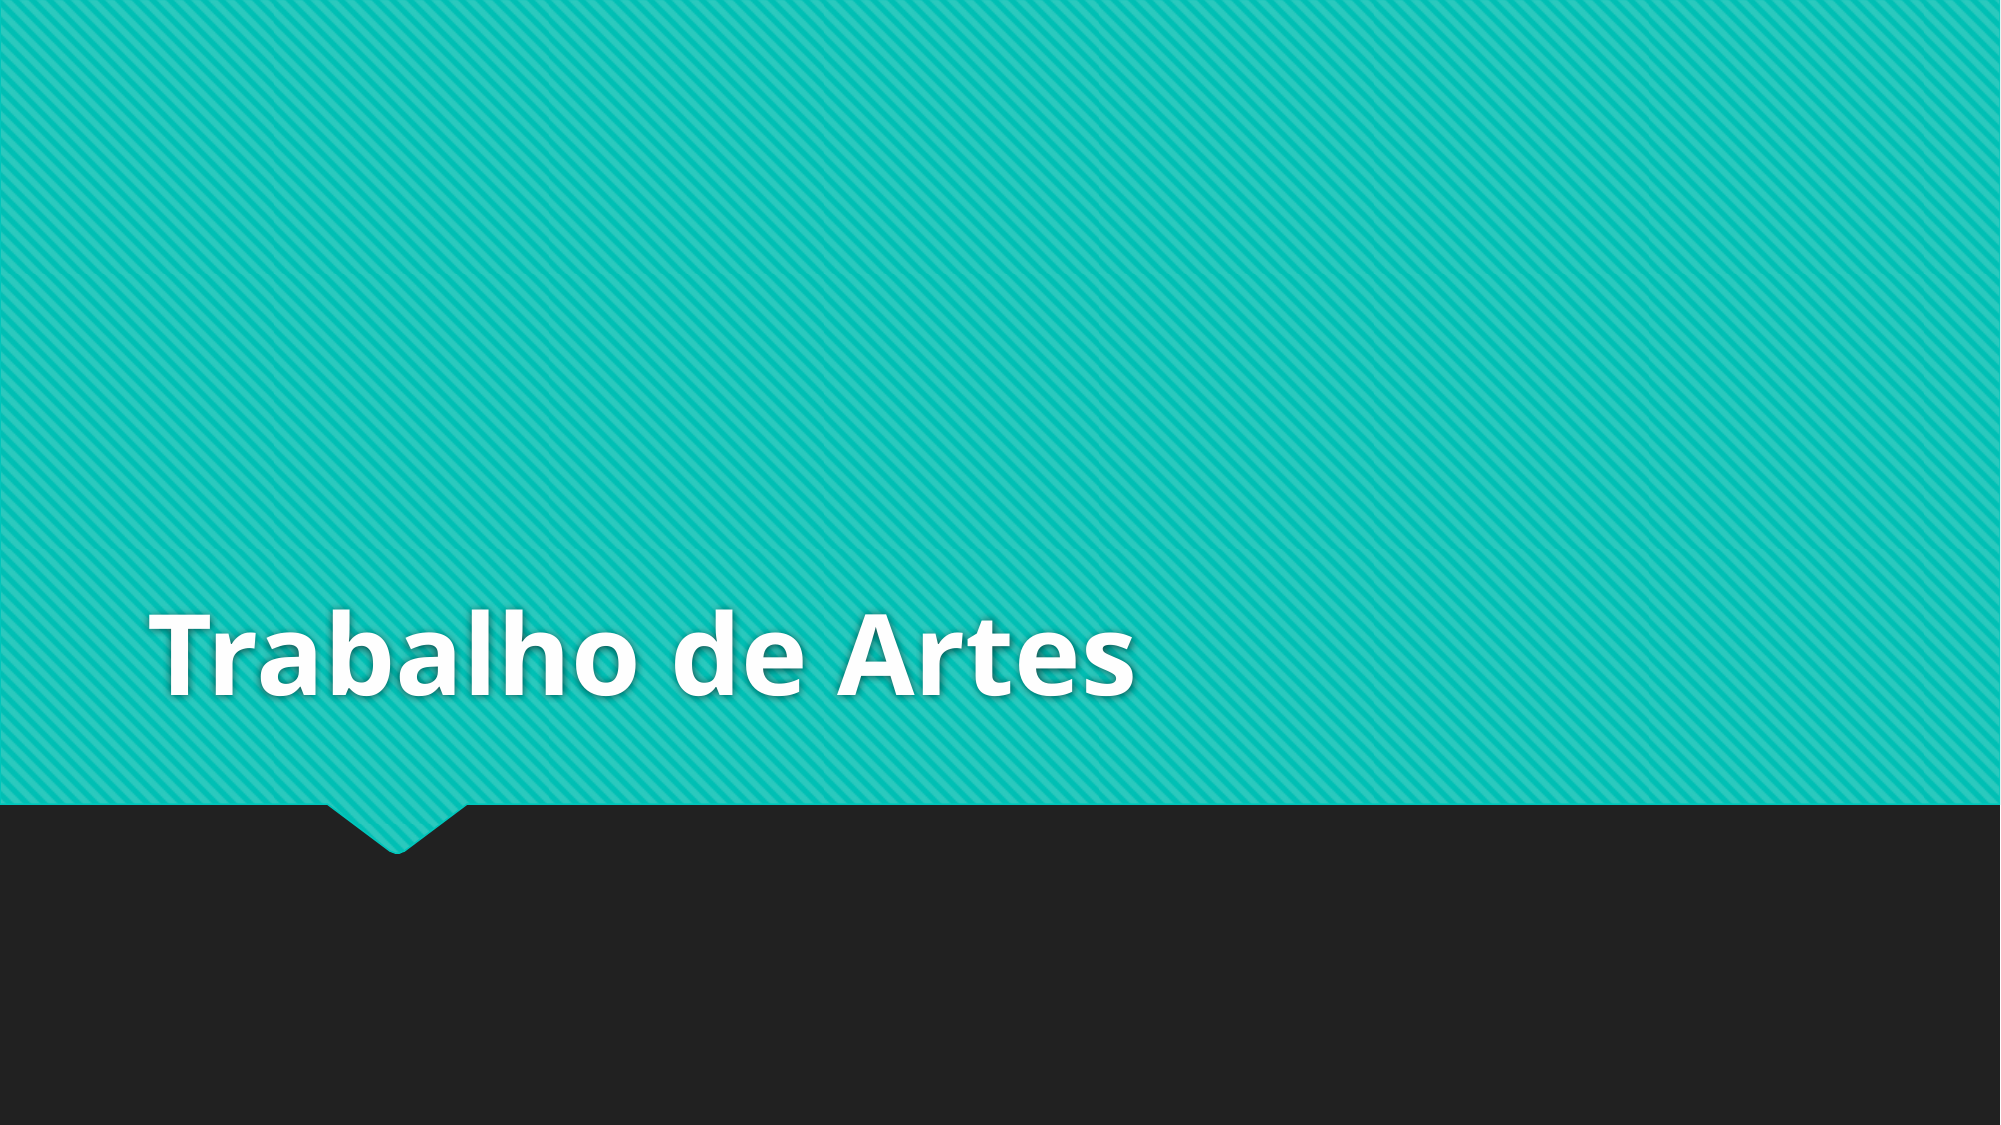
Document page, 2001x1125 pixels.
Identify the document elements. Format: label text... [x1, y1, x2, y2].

title Trabalho de Artes [132, 237, 1868, 726]
